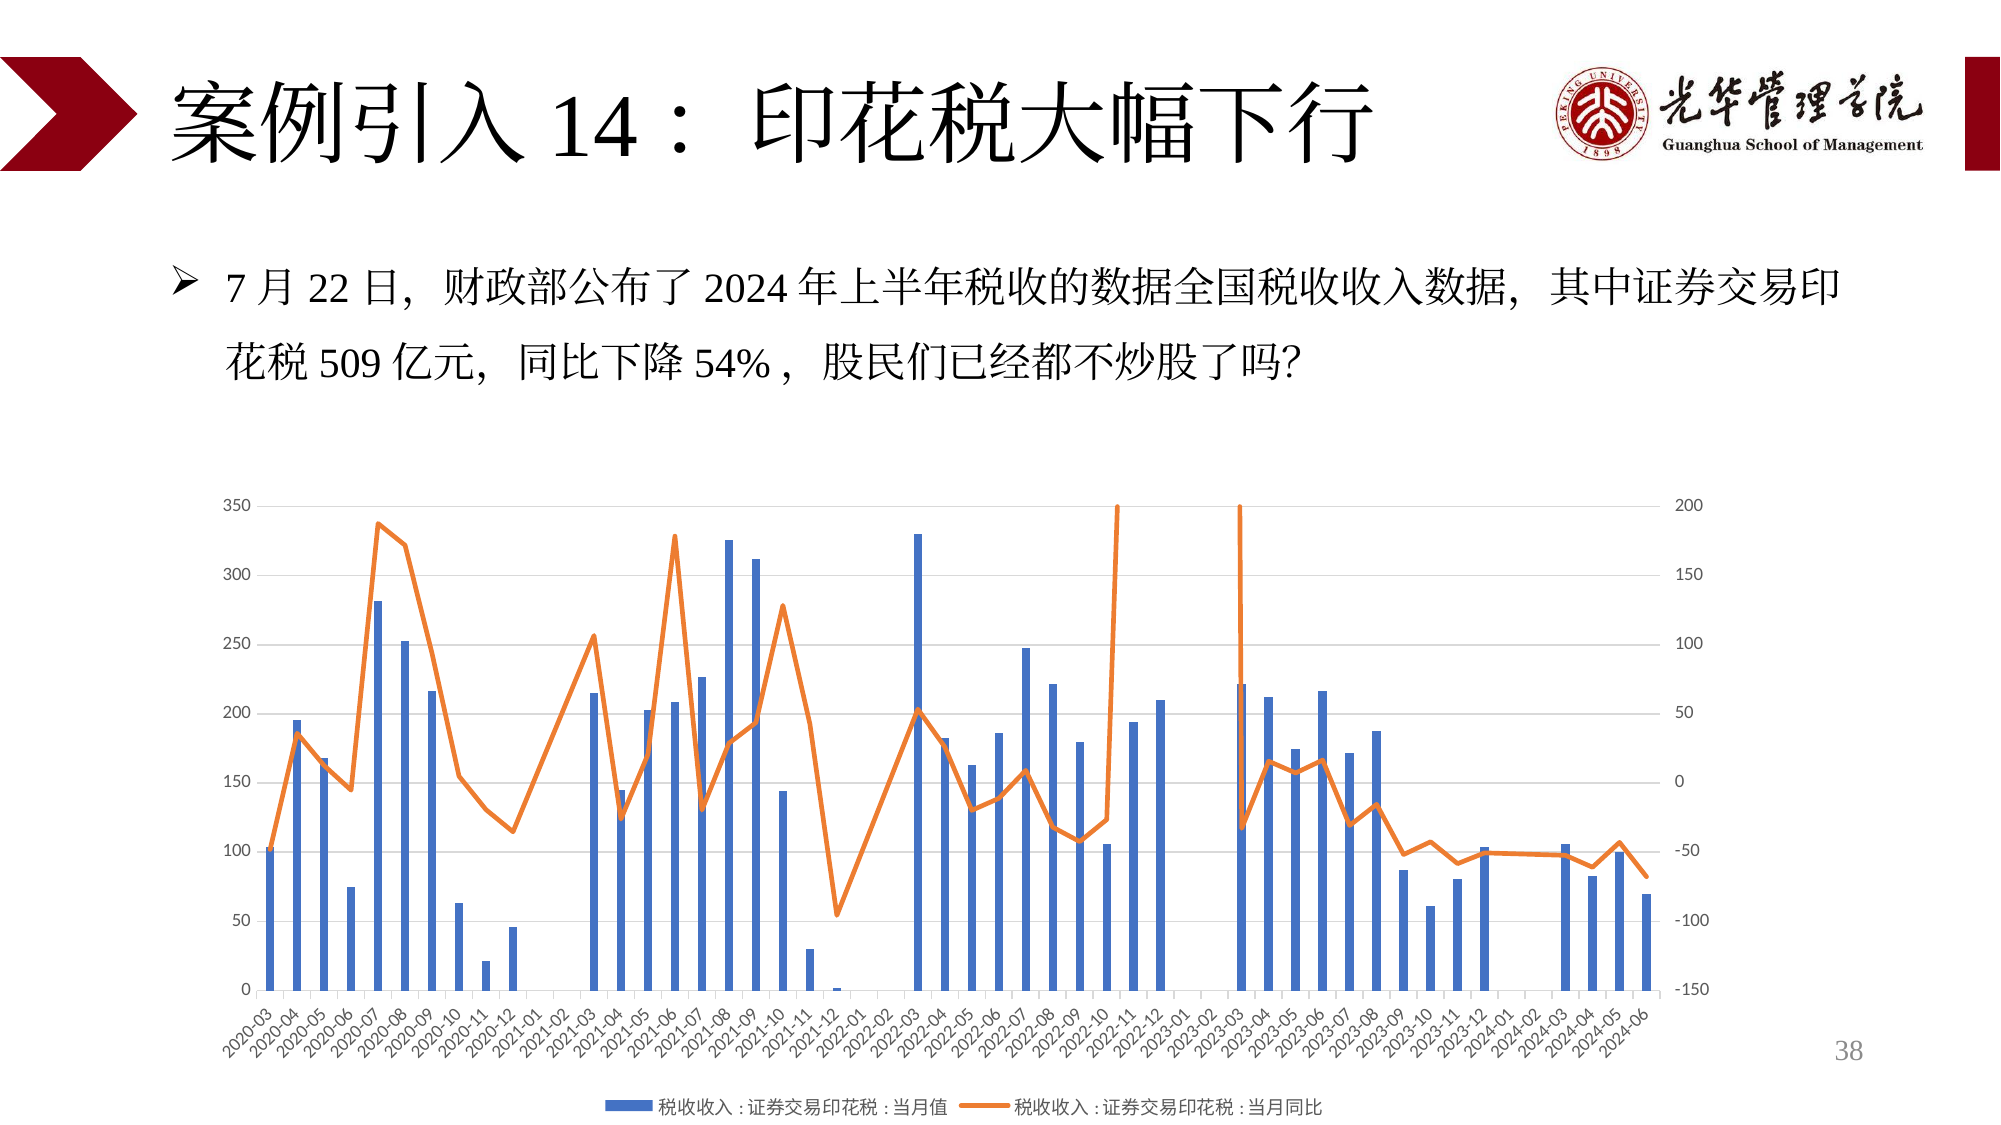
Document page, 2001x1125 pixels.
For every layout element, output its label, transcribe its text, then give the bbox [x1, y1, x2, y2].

picture [1507, 27, 1965, 200]
chart [188, 484, 1741, 1125]
title 案例引入14：印花税大幅下行 [154, 59, 1537, 195]
slide_number 38 [1741, 1018, 1880, 1079]
list 7月22日，财政部公布了2024年上半年税收的数据全国税收收入数据，其中证券交易印花税509亿元，同比下降54%，股民们已经都不炒股了吗？ [154, 227, 1880, 986]
